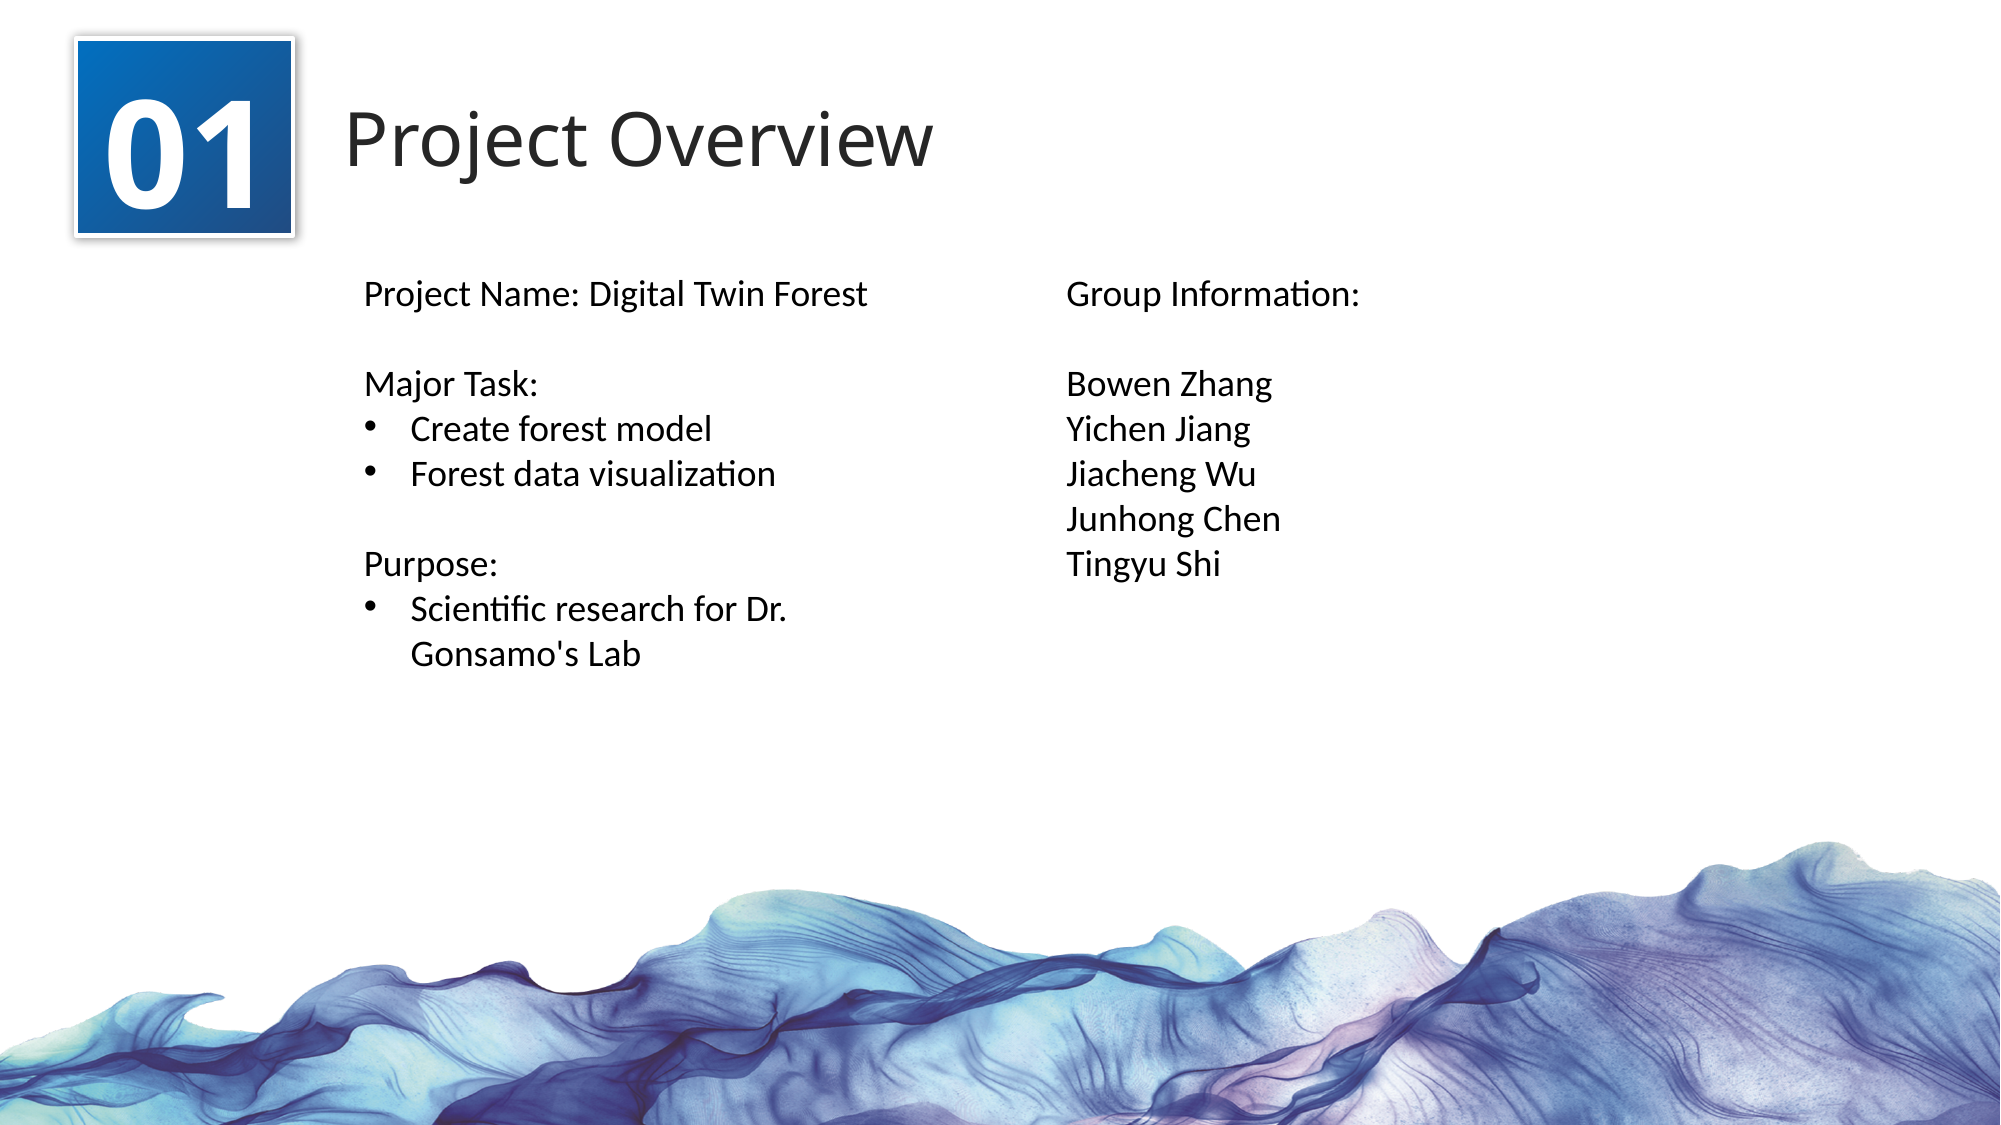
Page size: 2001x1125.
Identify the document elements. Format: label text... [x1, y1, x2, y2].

picture [0, 810, 2000, 1125]
text_box Project Name: Digital Twin Forest Major Task: Create forest model Forest data visualization Purpose: Scientific research for Dr. Gonsamo's Lab [348, 261, 1023, 726]
text_box Project Overview [328, 84, 950, 189]
text_box 01 [88, 50, 319, 246]
text_box [74, 37, 295, 238]
text_box Group Information: Bowen Zhang Yichen Jiang Jiacheng Wu Junhong Chen Tingyu Shi [1051, 260, 1861, 591]
